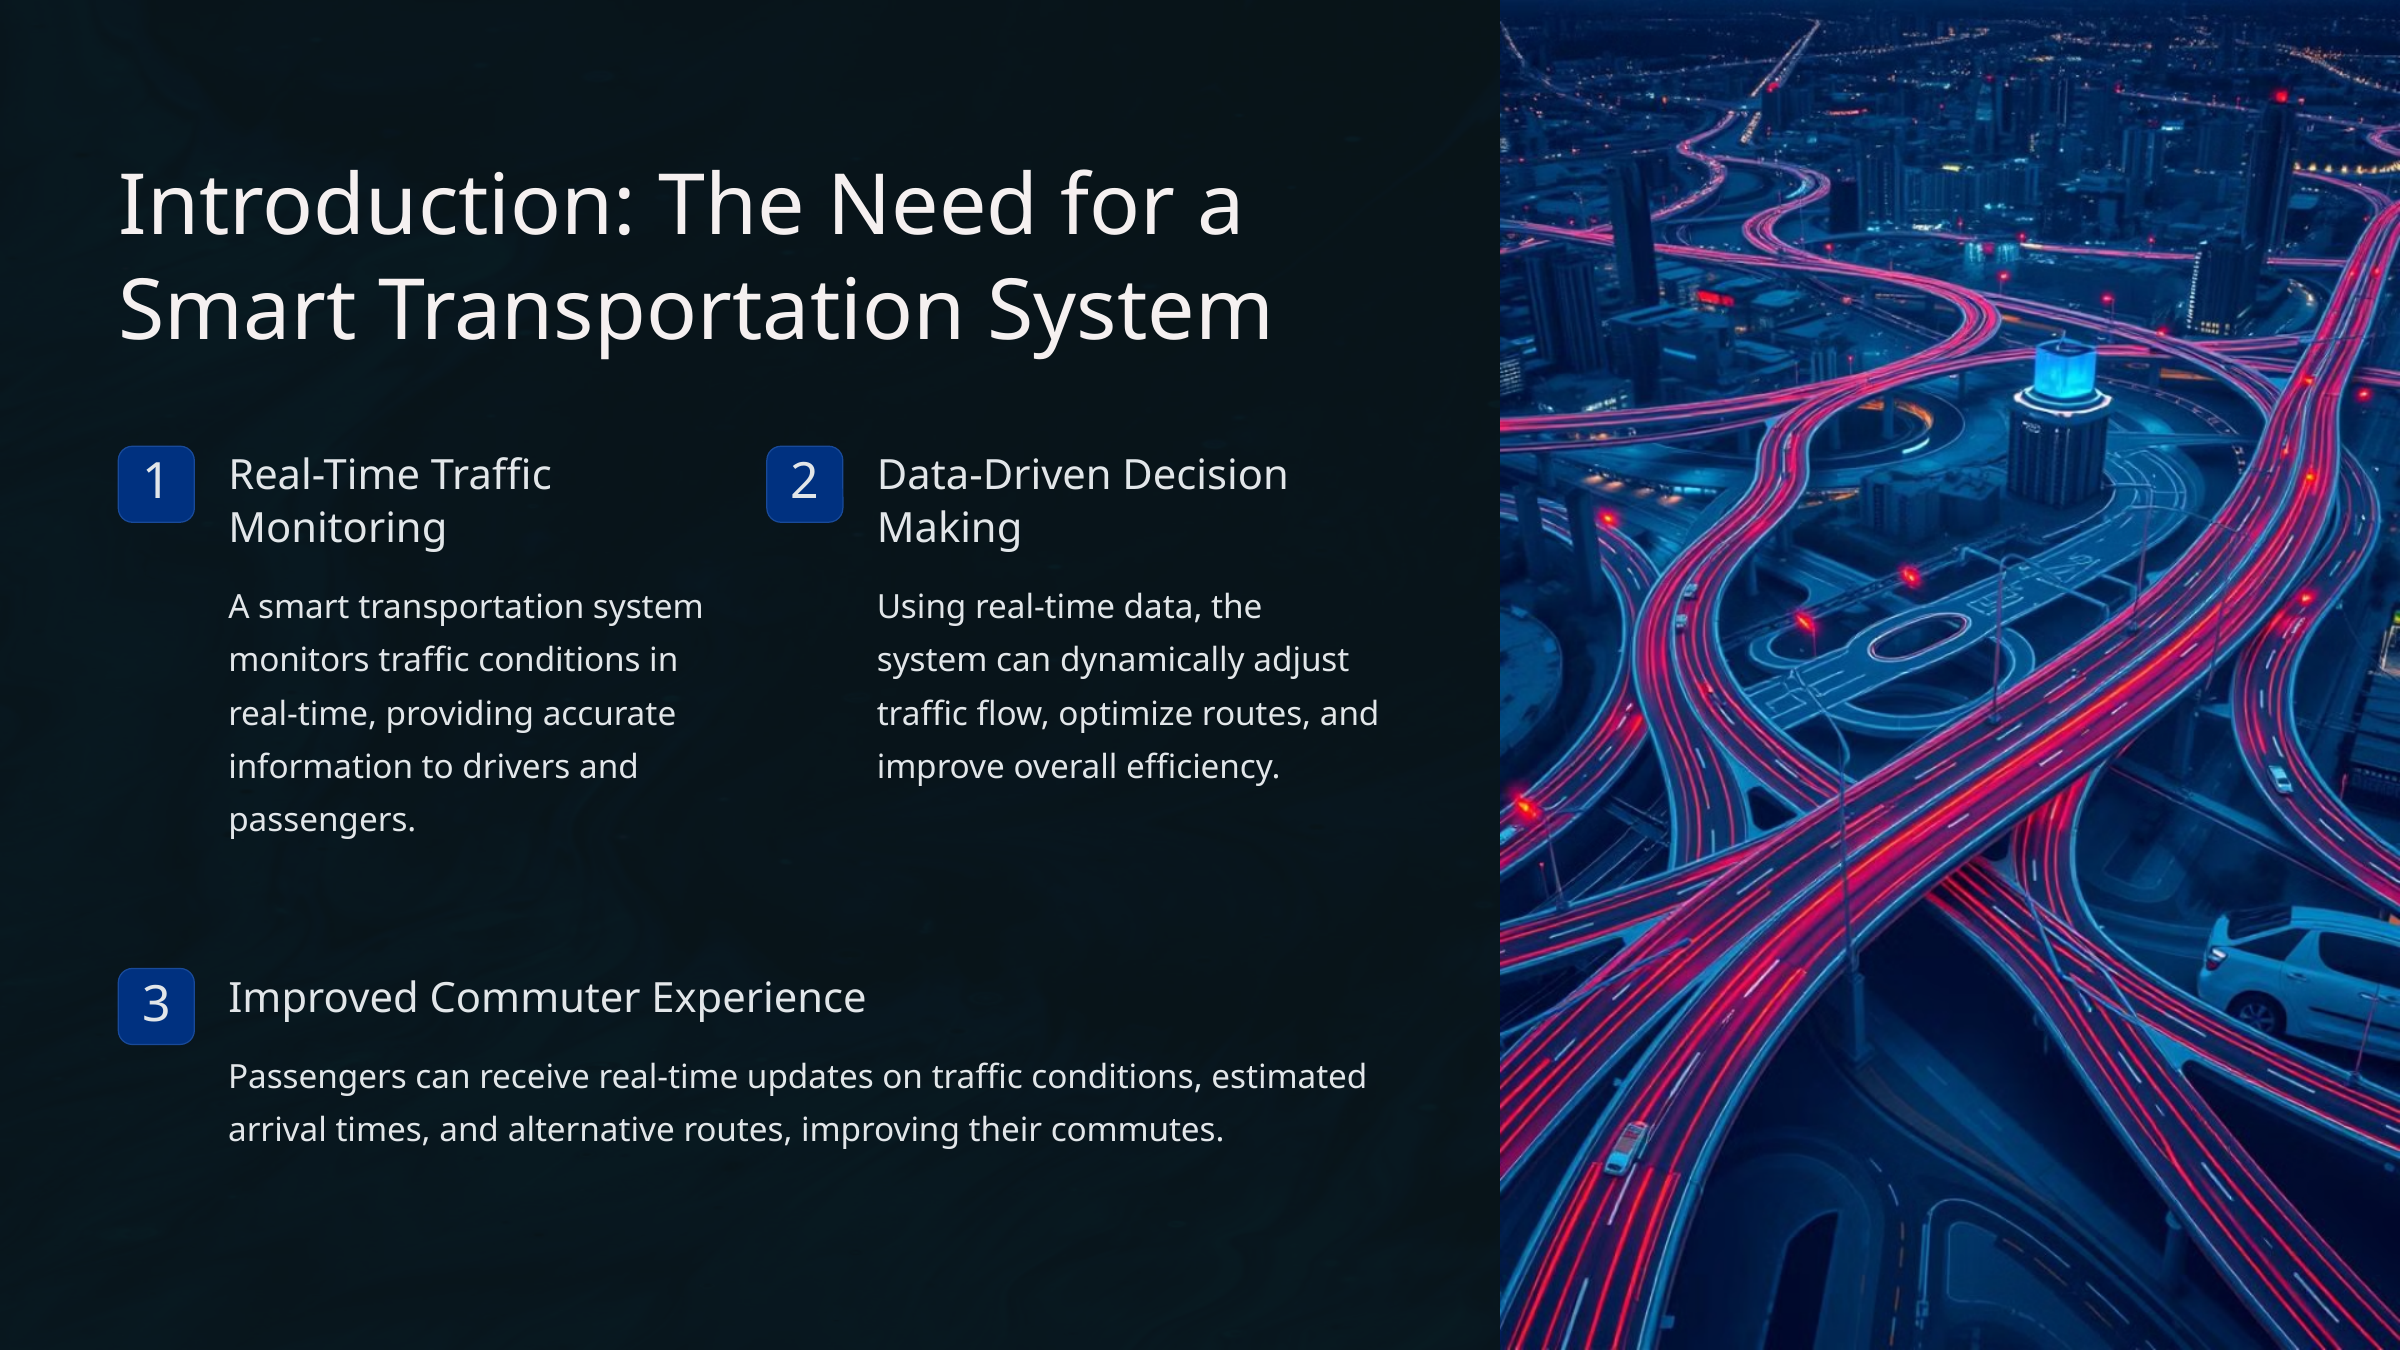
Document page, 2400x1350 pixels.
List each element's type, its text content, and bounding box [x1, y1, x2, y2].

text_box Introduction: The Need for a Smart Transportation System [118, 146, 1382, 358]
text_box Passengers can receive real-time updates on traffic conditions, estimated arrival times, and alternative routes, improving their commutes. [228, 1041, 1382, 1204]
text_box Improved Commuter Experience [228, 968, 907, 1022]
text_box 3 [142, 981, 171, 1032]
text_box 1 [145, 458, 168, 510]
text_box [766, 446, 843, 523]
text_box Real-Time Traffic Monitoring [228, 446, 734, 552]
text_box [118, 968, 195, 1045]
text_box Using real-time data, the system can dynamically adjust traffic flow, optimize routes, and improve overall efficiency. [876, 572, 1382, 843]
text_box 2 [789, 458, 820, 510]
text_box A smart transportation system monitors traffic conditions in real-time, providing accurate information to drivers and passengers. [228, 572, 734, 897]
picture [1499, 0, 2400, 1350]
text_box [118, 446, 195, 523]
text_box Data-Driven Decision Making [876, 446, 1382, 552]
